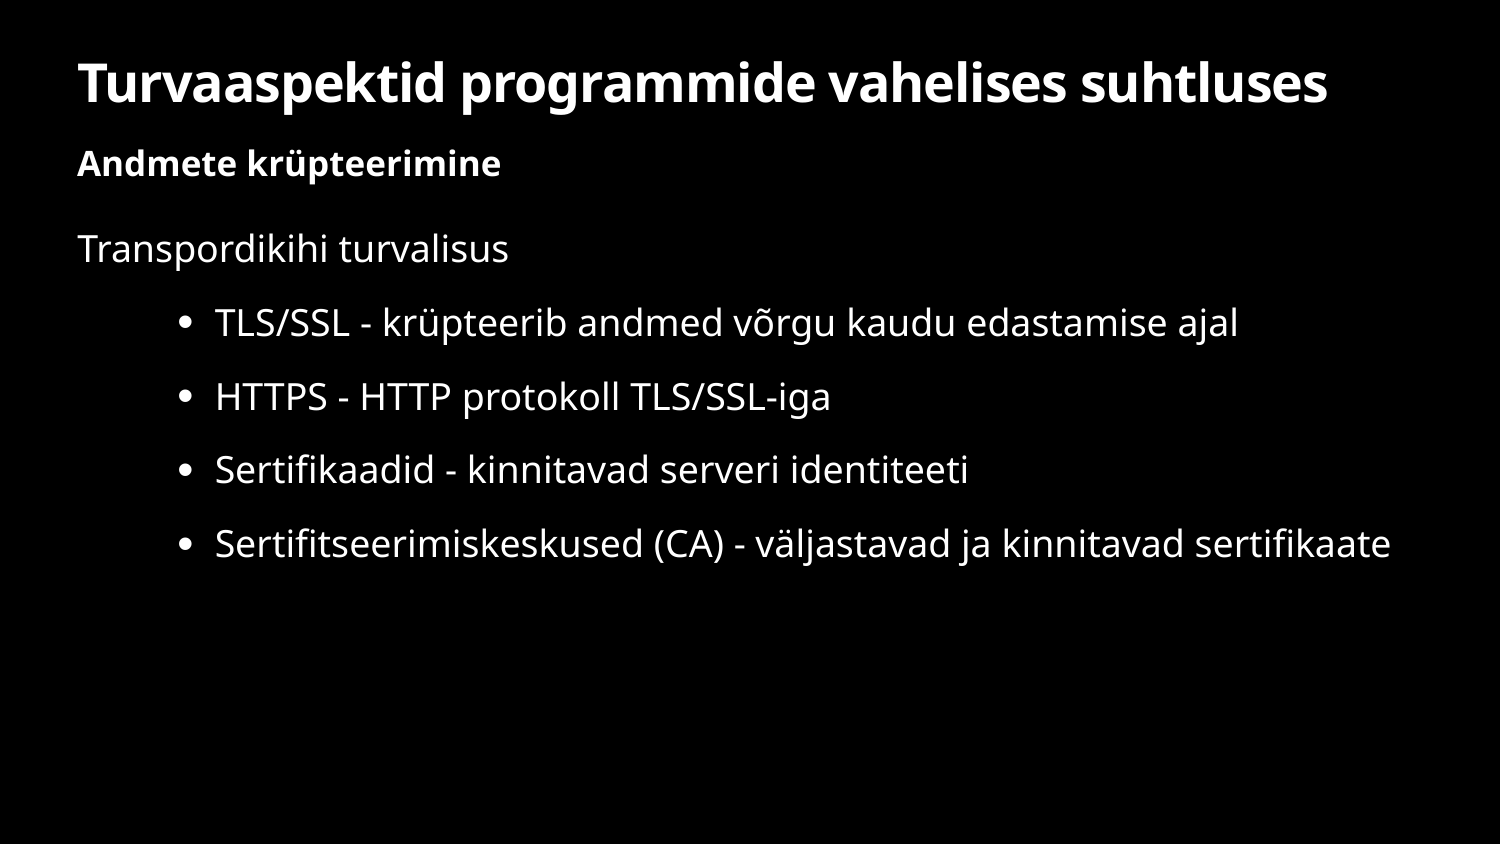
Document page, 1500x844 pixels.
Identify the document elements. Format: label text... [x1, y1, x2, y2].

list Transpordikihi turvalisus TLS/SSL - krüpteerib andmed võrgu kaudu edastamise ajal HTTPS - HTTP protokoll TLS/SSL-iga Sertifikaadid - kinnitavad serveri identiteeti Sertifitseerimiskeskused (CA) - väljastavad ja kinnitavad sertifikaate [73, 226, 1427, 805]
title Turvaaspektid programmide vahelises suhtluses [73, 58, 1427, 148]
list Andmete krüpteerimine [74, 138, 1426, 196]
